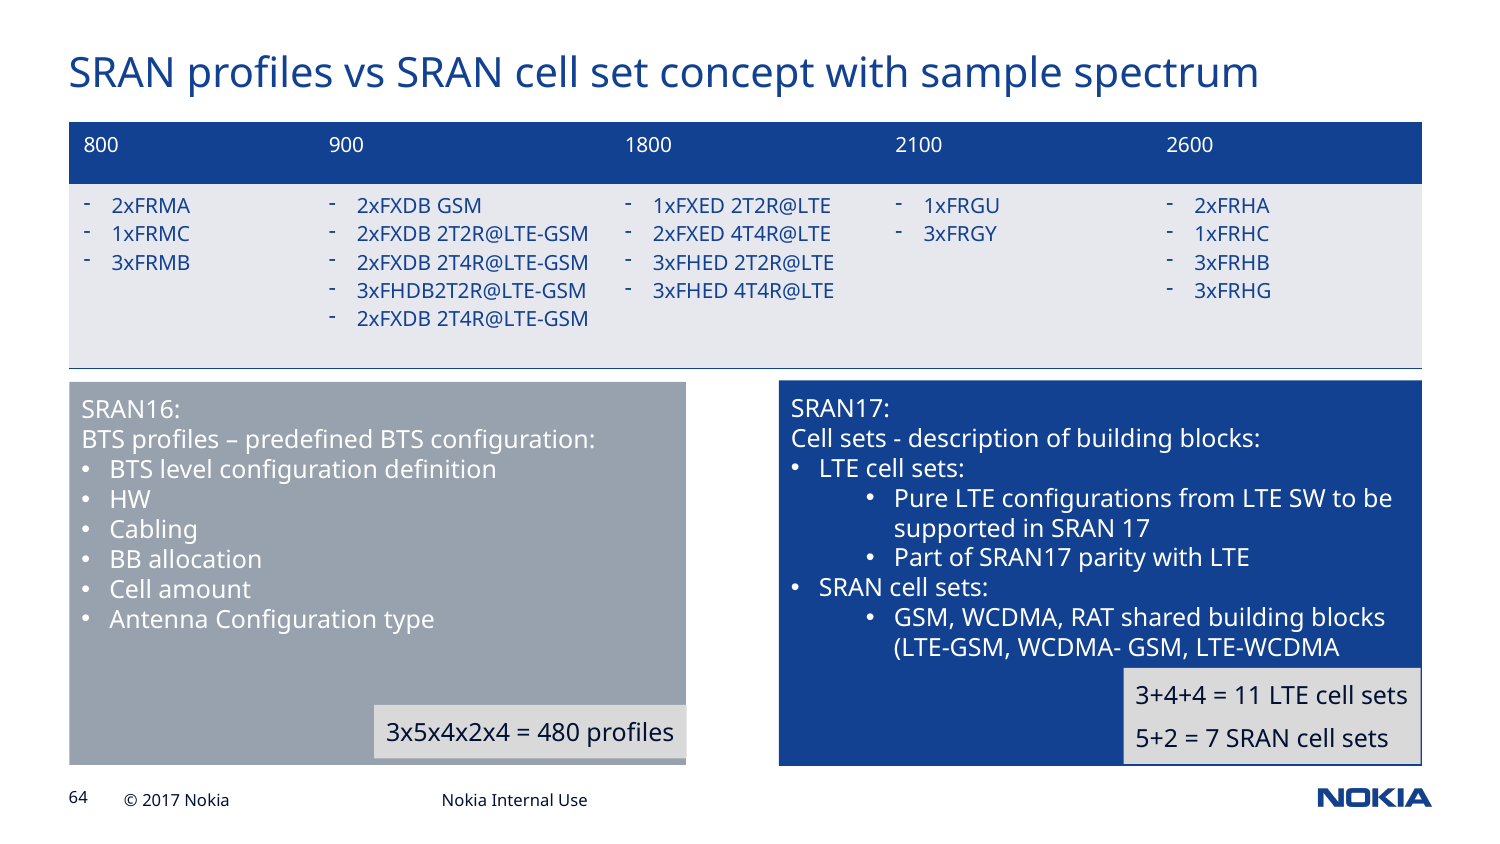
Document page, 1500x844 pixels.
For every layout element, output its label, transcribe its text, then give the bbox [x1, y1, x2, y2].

table_cell 2xFXDB GSM 2xFXDB 2T2R@LTE-GSM 2xFXDB 2T4R@LTE-GSM 3xFHDB2T2R@LTE-GSM 2xFXDB 2T4R@LTE-GSM [314, 184, 610, 368]
table_cell 2xFRMA 1xFRMC 3xFRMB [69, 184, 314, 368]
table_header 900 [314, 124, 610, 184]
table_header 800 [69, 124, 314, 184]
text_box [24, 78, 951, 835]
table_header 1800 [610, 124, 881, 184]
table_header 2600 [1151, 124, 1422, 184]
table_cell 1xFXED 2T2R@LTE 2xFXED 4T4R@LTE 3xFHED 2T2R@LTE 3xFHED 4T4R@LTE [610, 184, 881, 368]
table_header 2100 [881, 124, 1151, 184]
table_cell 1xFRGU 3xFRGY [881, 184, 1151, 368]
picture [1292, 762, 1458, 833]
text_box 3+4+4 = 11 LTE cell sets 5+2 = 7 SRAN cell sets [1123, 667, 1421, 764]
list SRAN profiles vs SRAN cell set concept with sample spectrum [68, 46, 1432, 97]
text_box SRAN17: Cell sets - description of building blocks: LTE cell sets: Pure LTE configurations from LTE SW to be supported in SRAN 17 Part of SRAN17 parity with LTE SRAN cell sets: GSM, WCDMA, RAT shared building blocks (LTE-GSM, WCDMA- GSM, LTE-WCDMA [778, 379, 1423, 767]
text_box 3x5x4x2x4 = 480 profiles [374, 704, 687, 759]
table_cell 2xFRHA 1xFRHC 3xFRHB 3xFRHG [1151, 184, 1422, 368]
